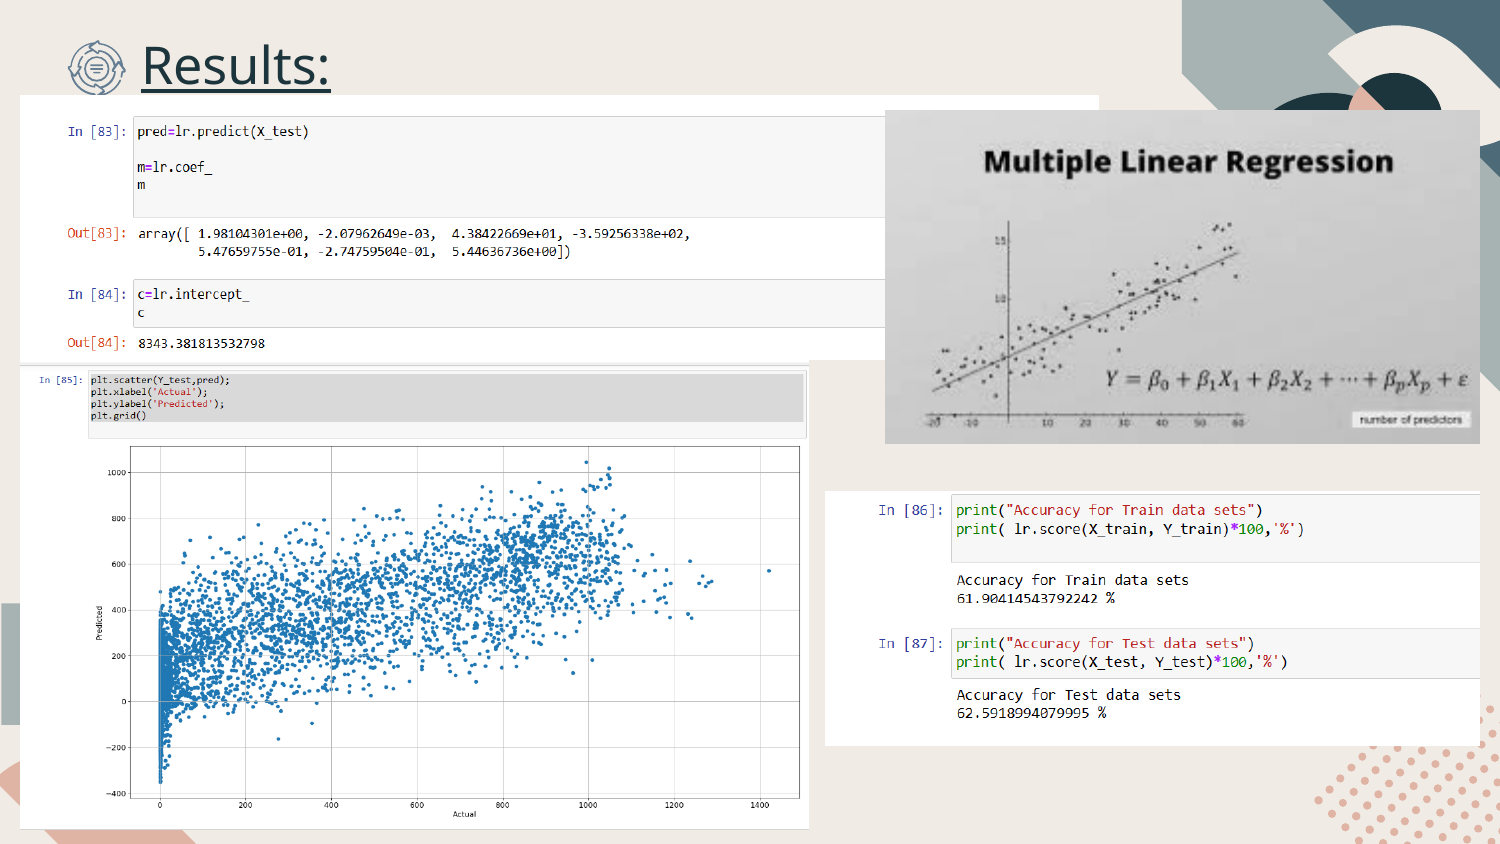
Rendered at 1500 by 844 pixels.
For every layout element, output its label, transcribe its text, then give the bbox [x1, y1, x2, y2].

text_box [67, 39, 127, 93]
picture [19, 95, 1481, 830]
picture [825, 491, 1481, 746]
title Results: [126, 0, 1256, 104]
